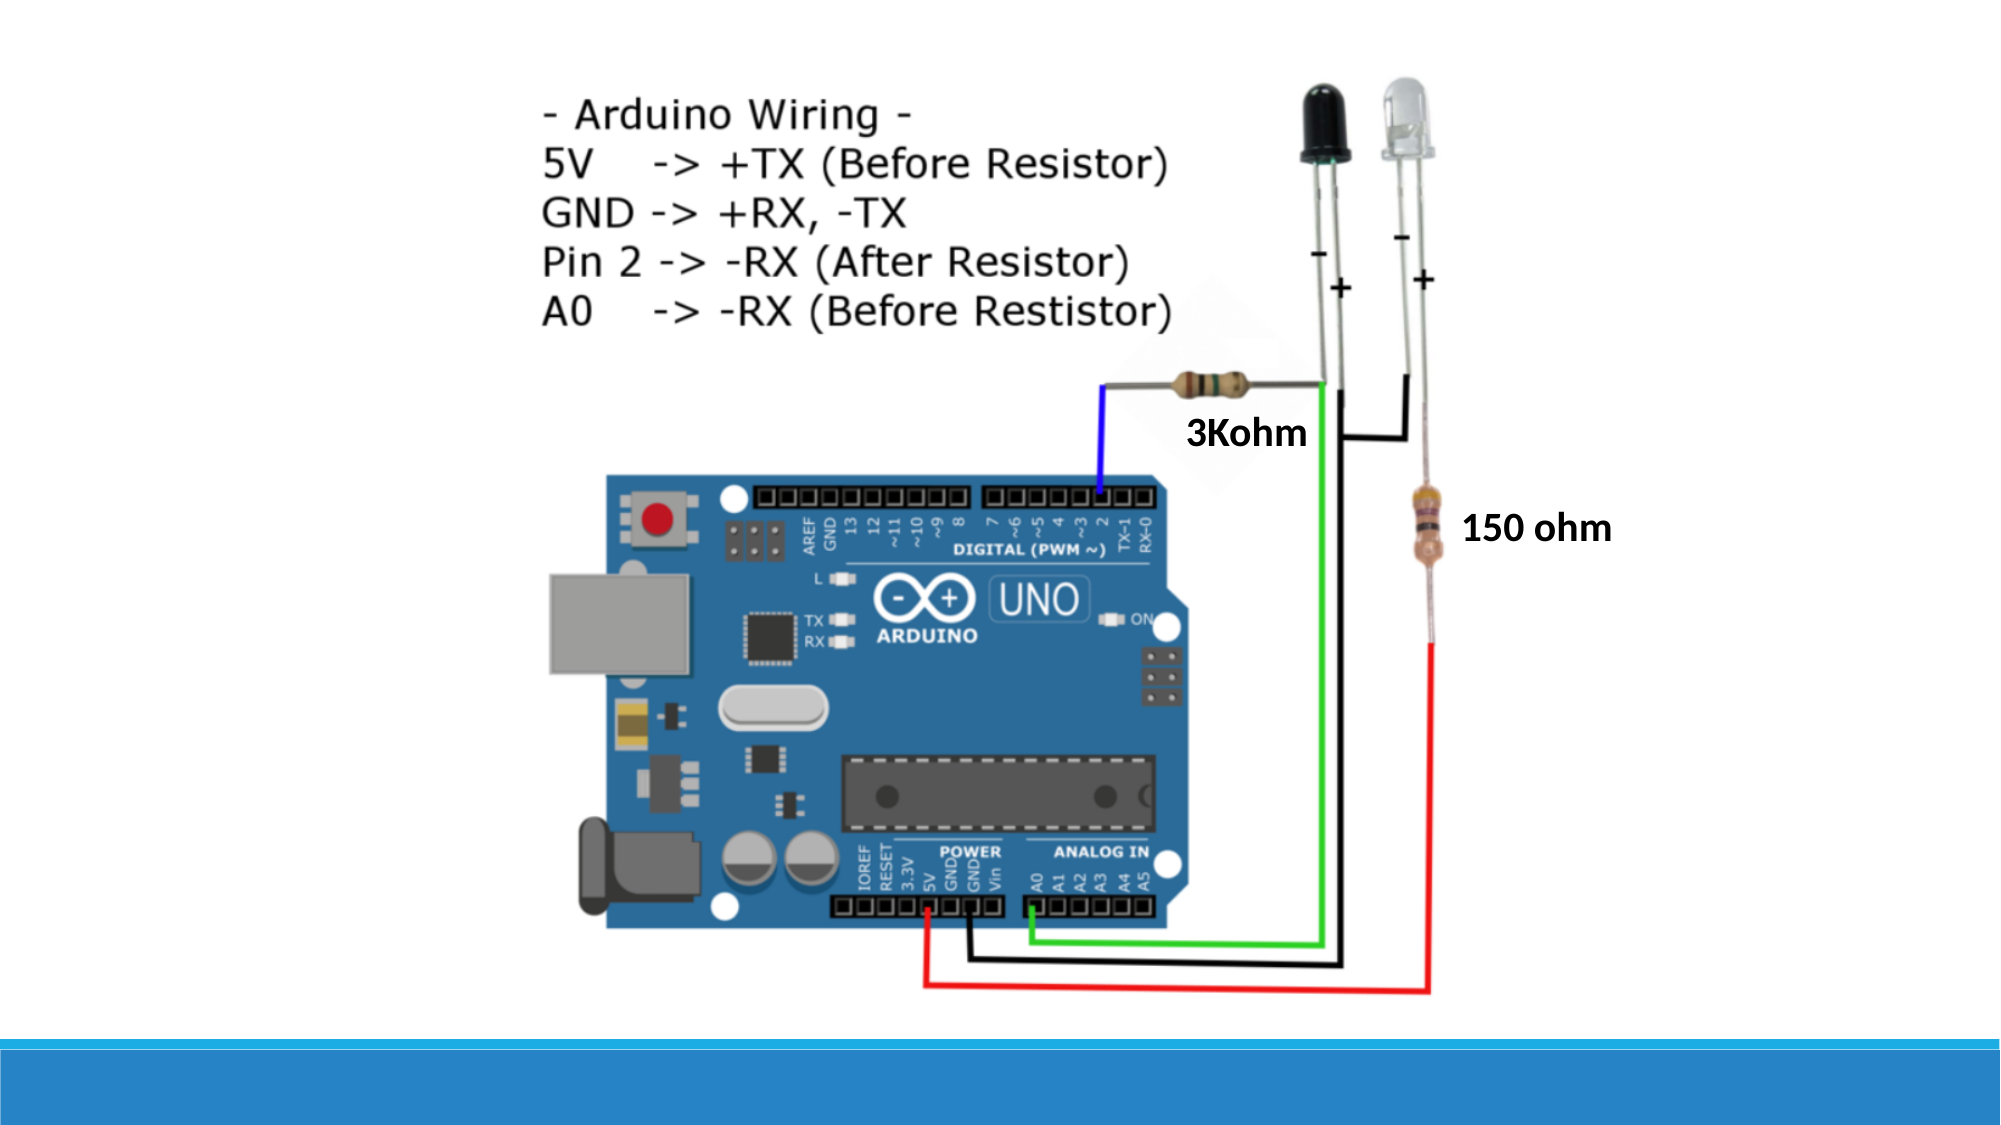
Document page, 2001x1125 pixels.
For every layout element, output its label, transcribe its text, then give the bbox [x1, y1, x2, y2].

text_box 150 ohm [1565, 492, 1759, 558]
picture [520, 33, 1560, 1013]
